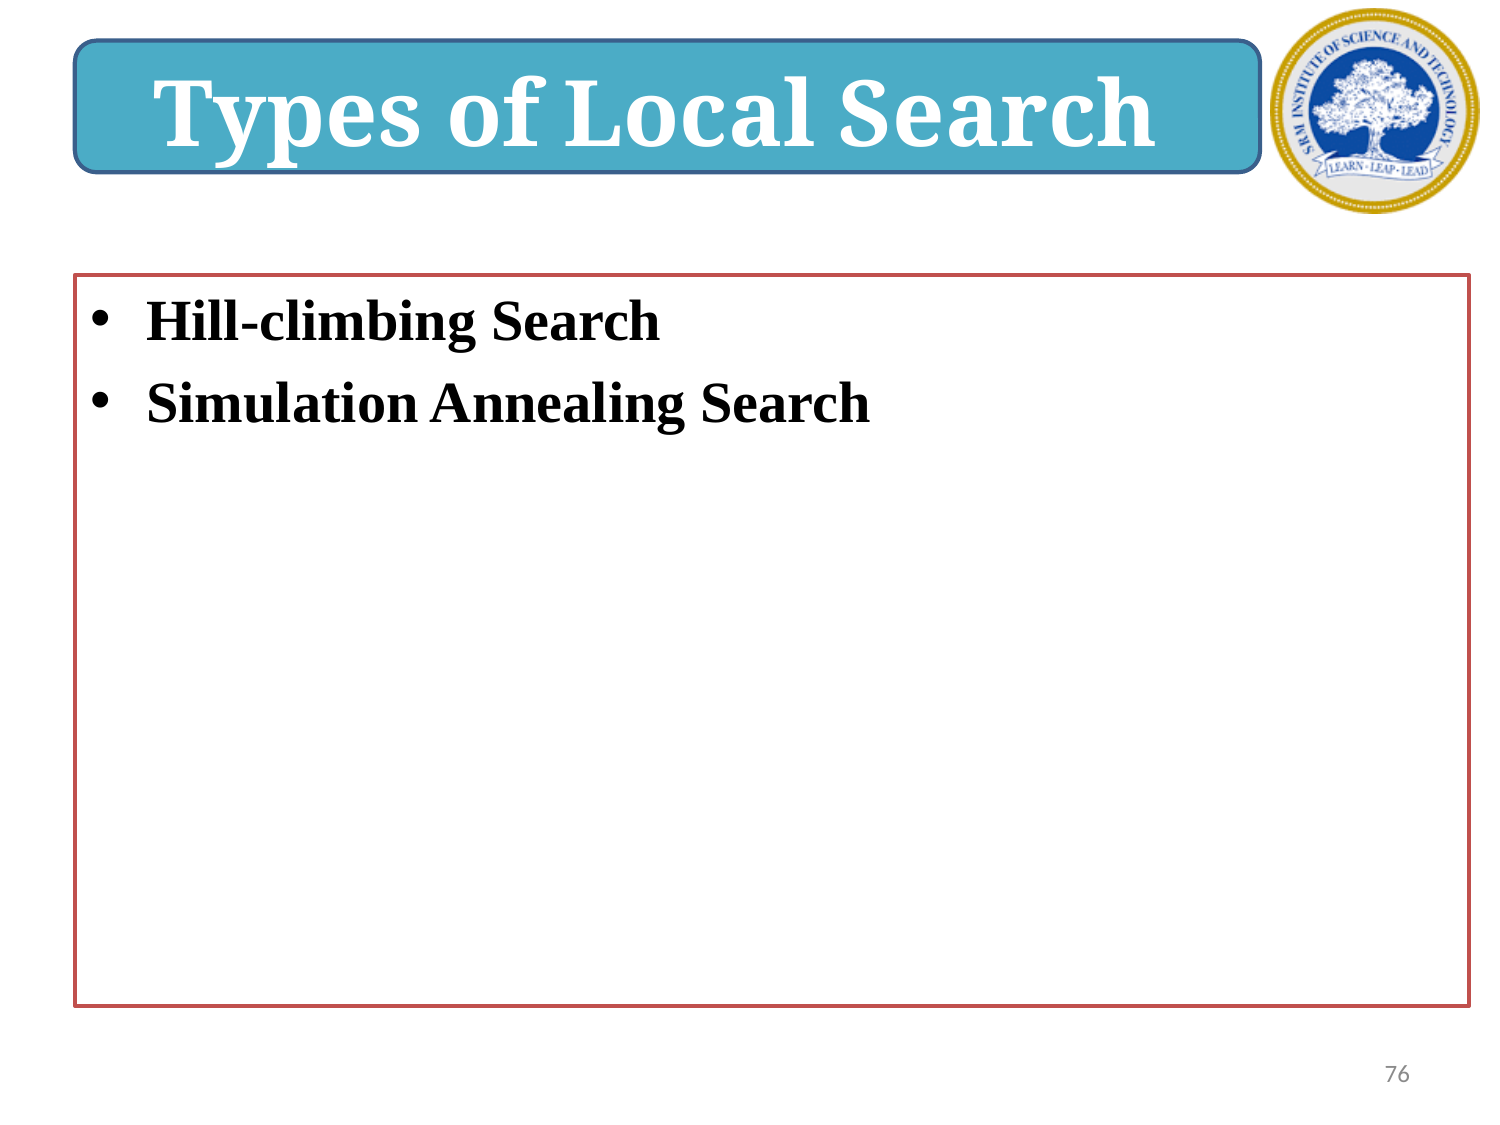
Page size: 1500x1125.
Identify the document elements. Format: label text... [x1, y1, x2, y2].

list Hill-climbing Search Simulation Annealing Search [73, 273, 1471, 1008]
picture [1270, 8, 1480, 214]
text_box [80, 38, 1263, 175]
title Types of Local Search [75, 45, 1238, 175]
slide_number 76 [1074, 1042, 1425, 1103]
